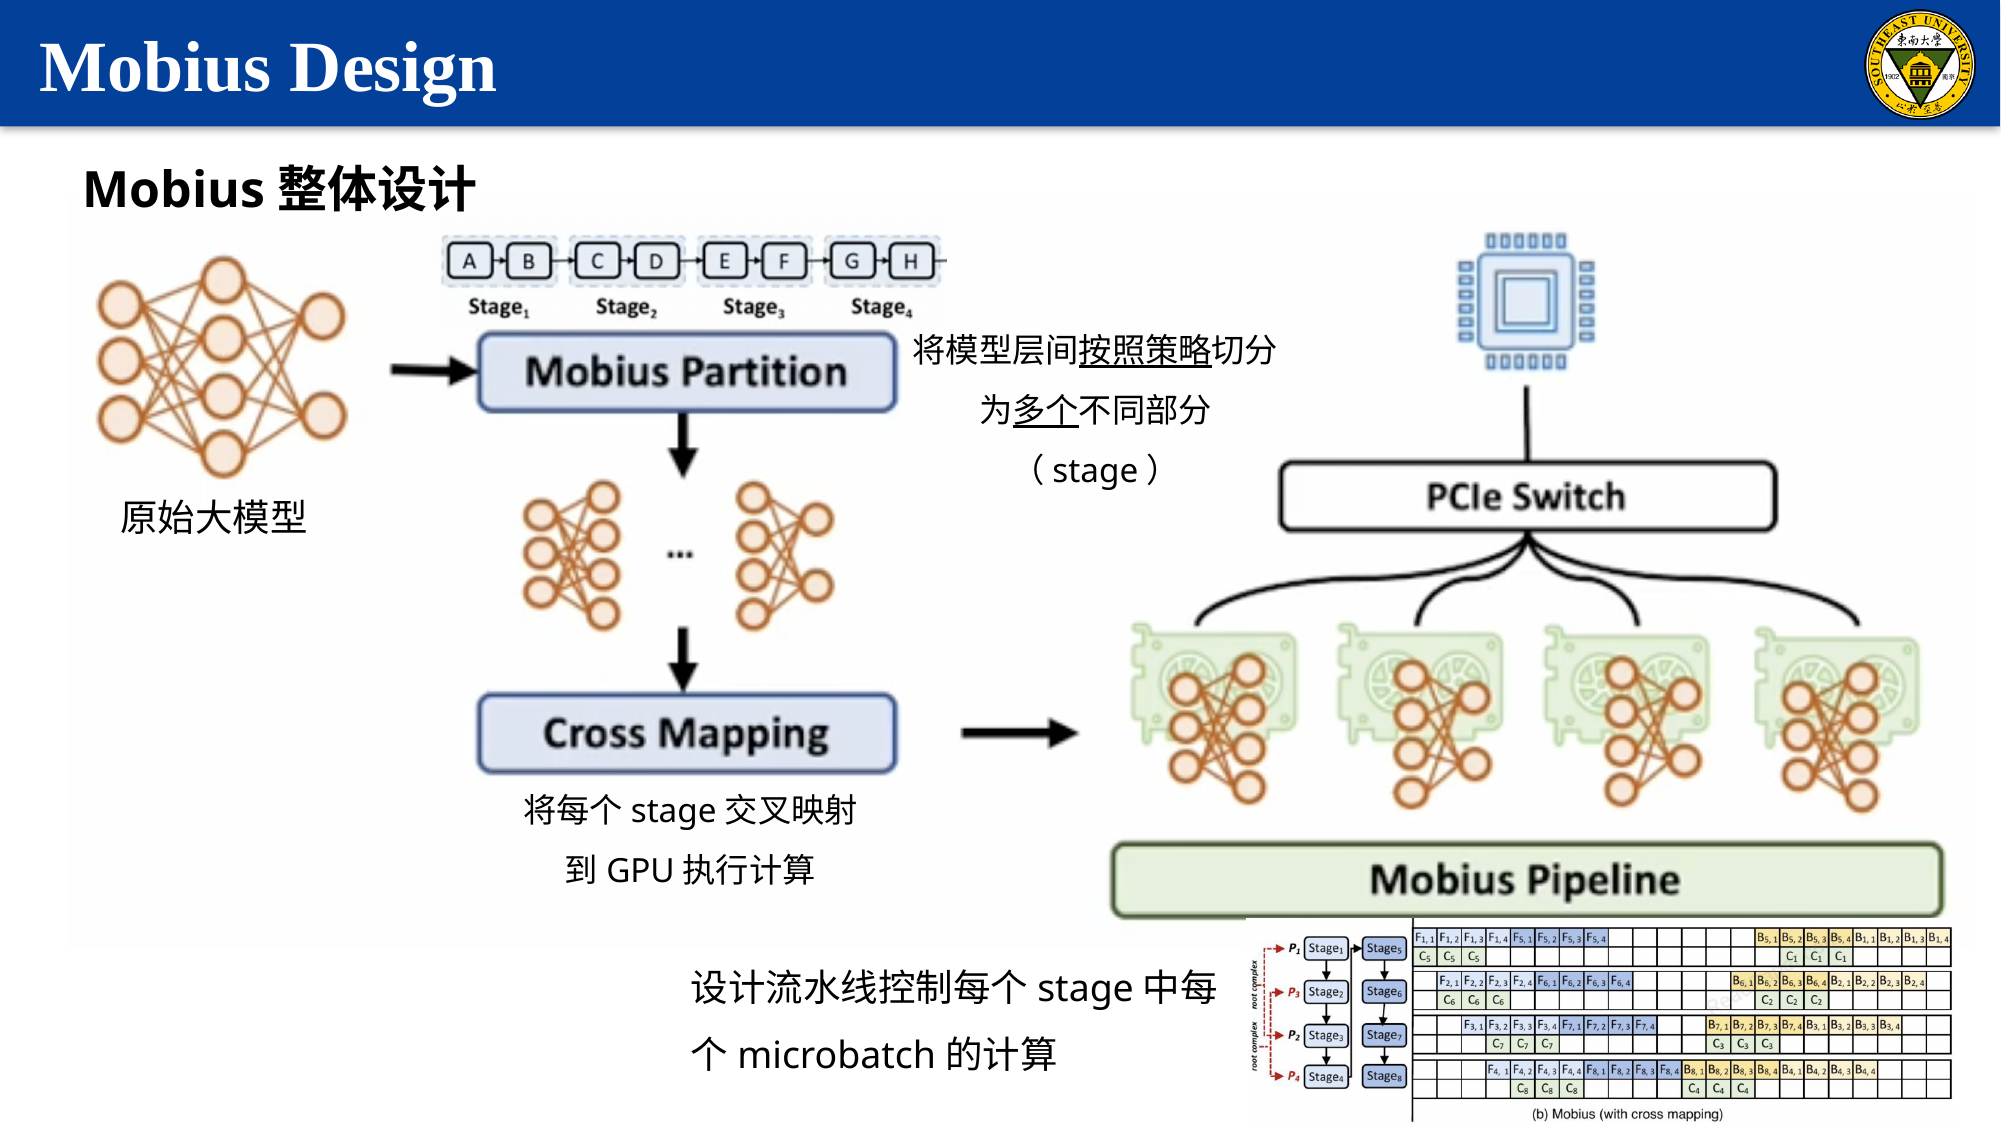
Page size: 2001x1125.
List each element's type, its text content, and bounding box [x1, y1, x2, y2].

title Mobius Design [24, 22, 846, 115]
picture [1864, 9, 1976, 120]
picture [67, 194, 1973, 1125]
text_box Mobius整体设计 [68, 120, 985, 194]
text_box 设计流水线控制每个stage中每个microbatch的计算 [676, 948, 1246, 1084]
